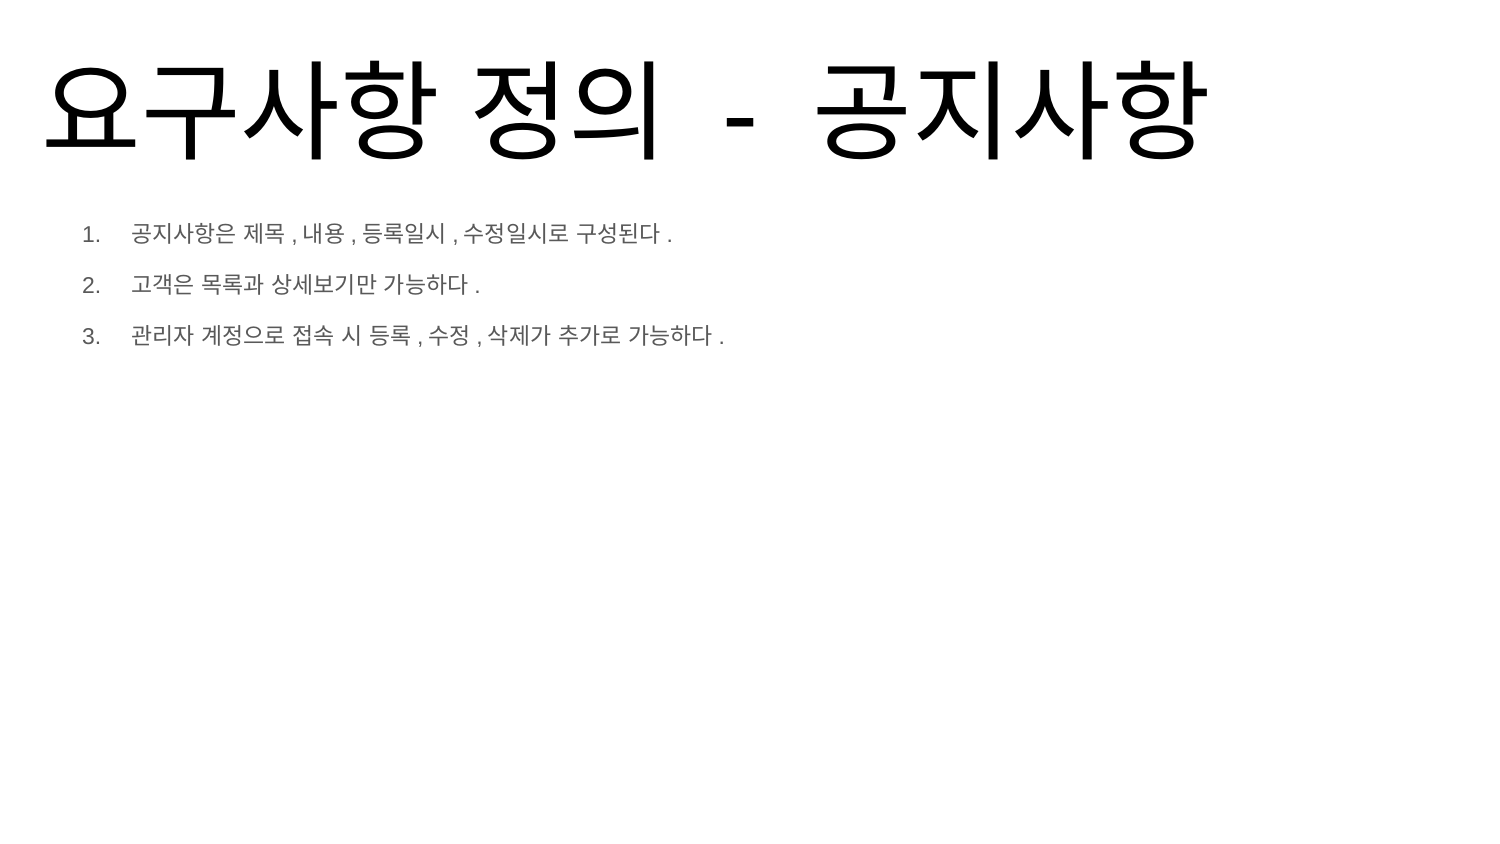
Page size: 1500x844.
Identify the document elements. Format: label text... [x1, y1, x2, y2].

subtitle 공지사항은 제목,내용,등록일시,수정일시로 구성된다. 고객은 목록과 상세보기만 가능하다. 관리자 계정으로 접속 시 등록,수정,삭제가 추가로 가능하다. [41, 206, 1439, 758]
title 요구사항 정의 - 공지사항 [26, 16, 1425, 190]
